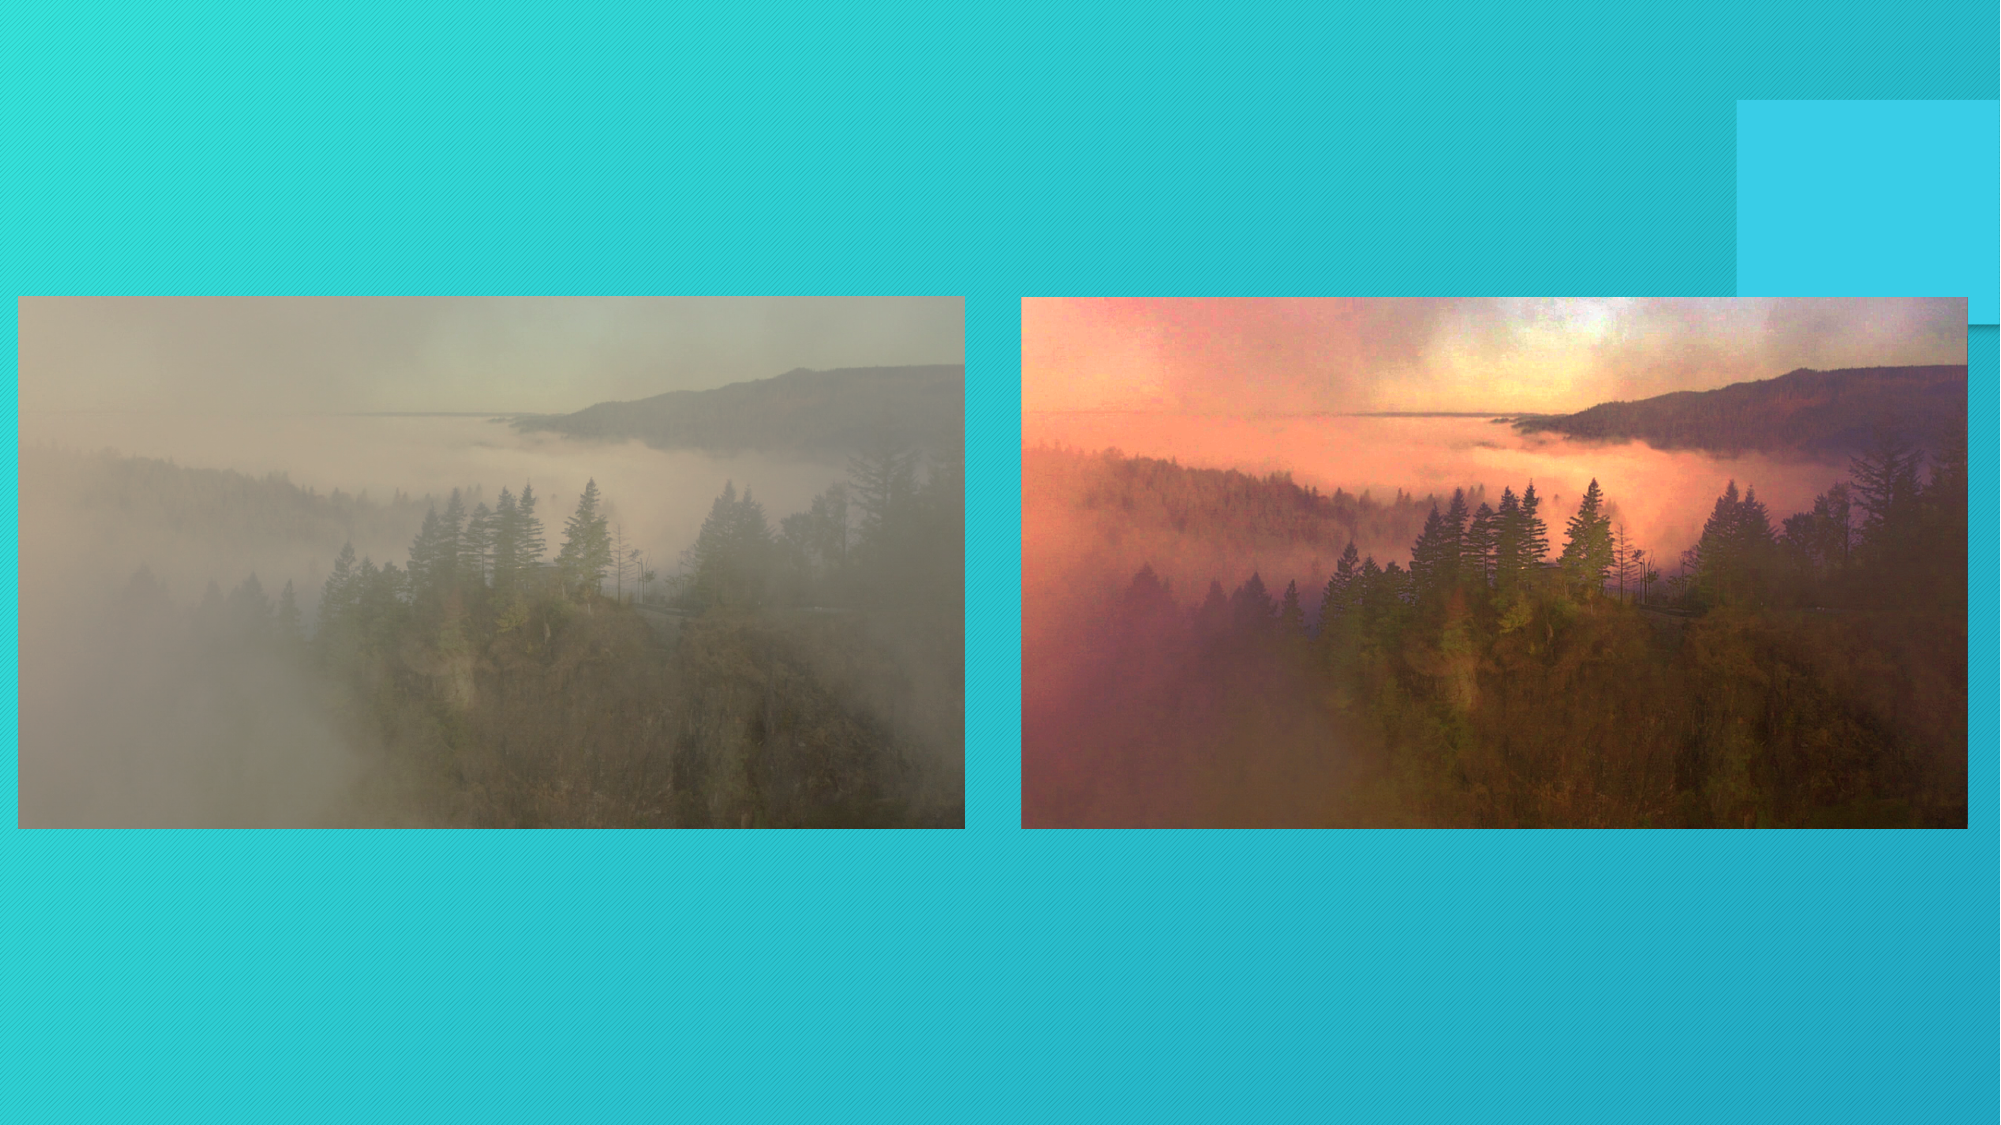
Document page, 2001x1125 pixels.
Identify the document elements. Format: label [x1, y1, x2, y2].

picture [1021, 297, 2000, 829]
picture [17, 296, 965, 829]
